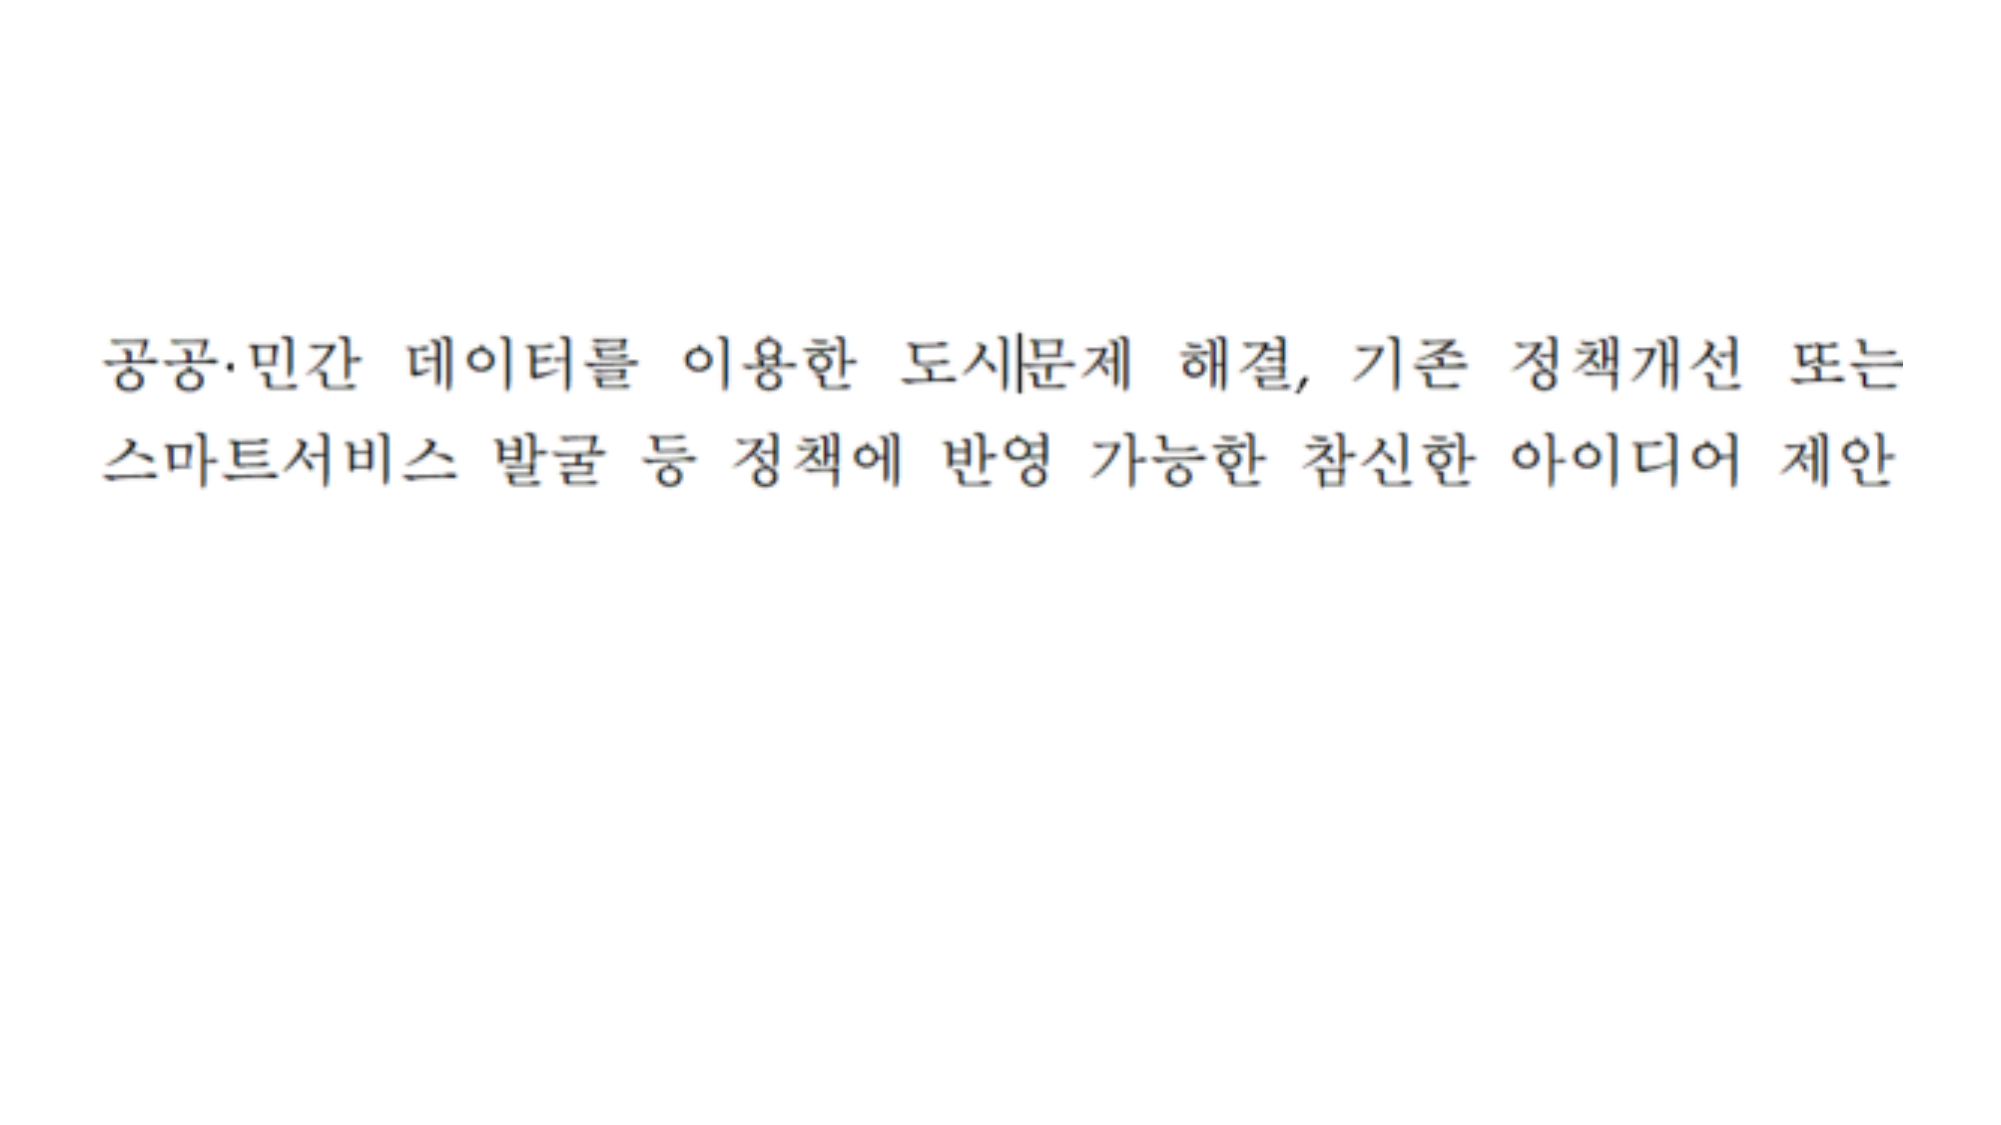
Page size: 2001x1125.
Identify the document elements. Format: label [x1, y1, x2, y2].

list [97, 313, 1903, 509]
